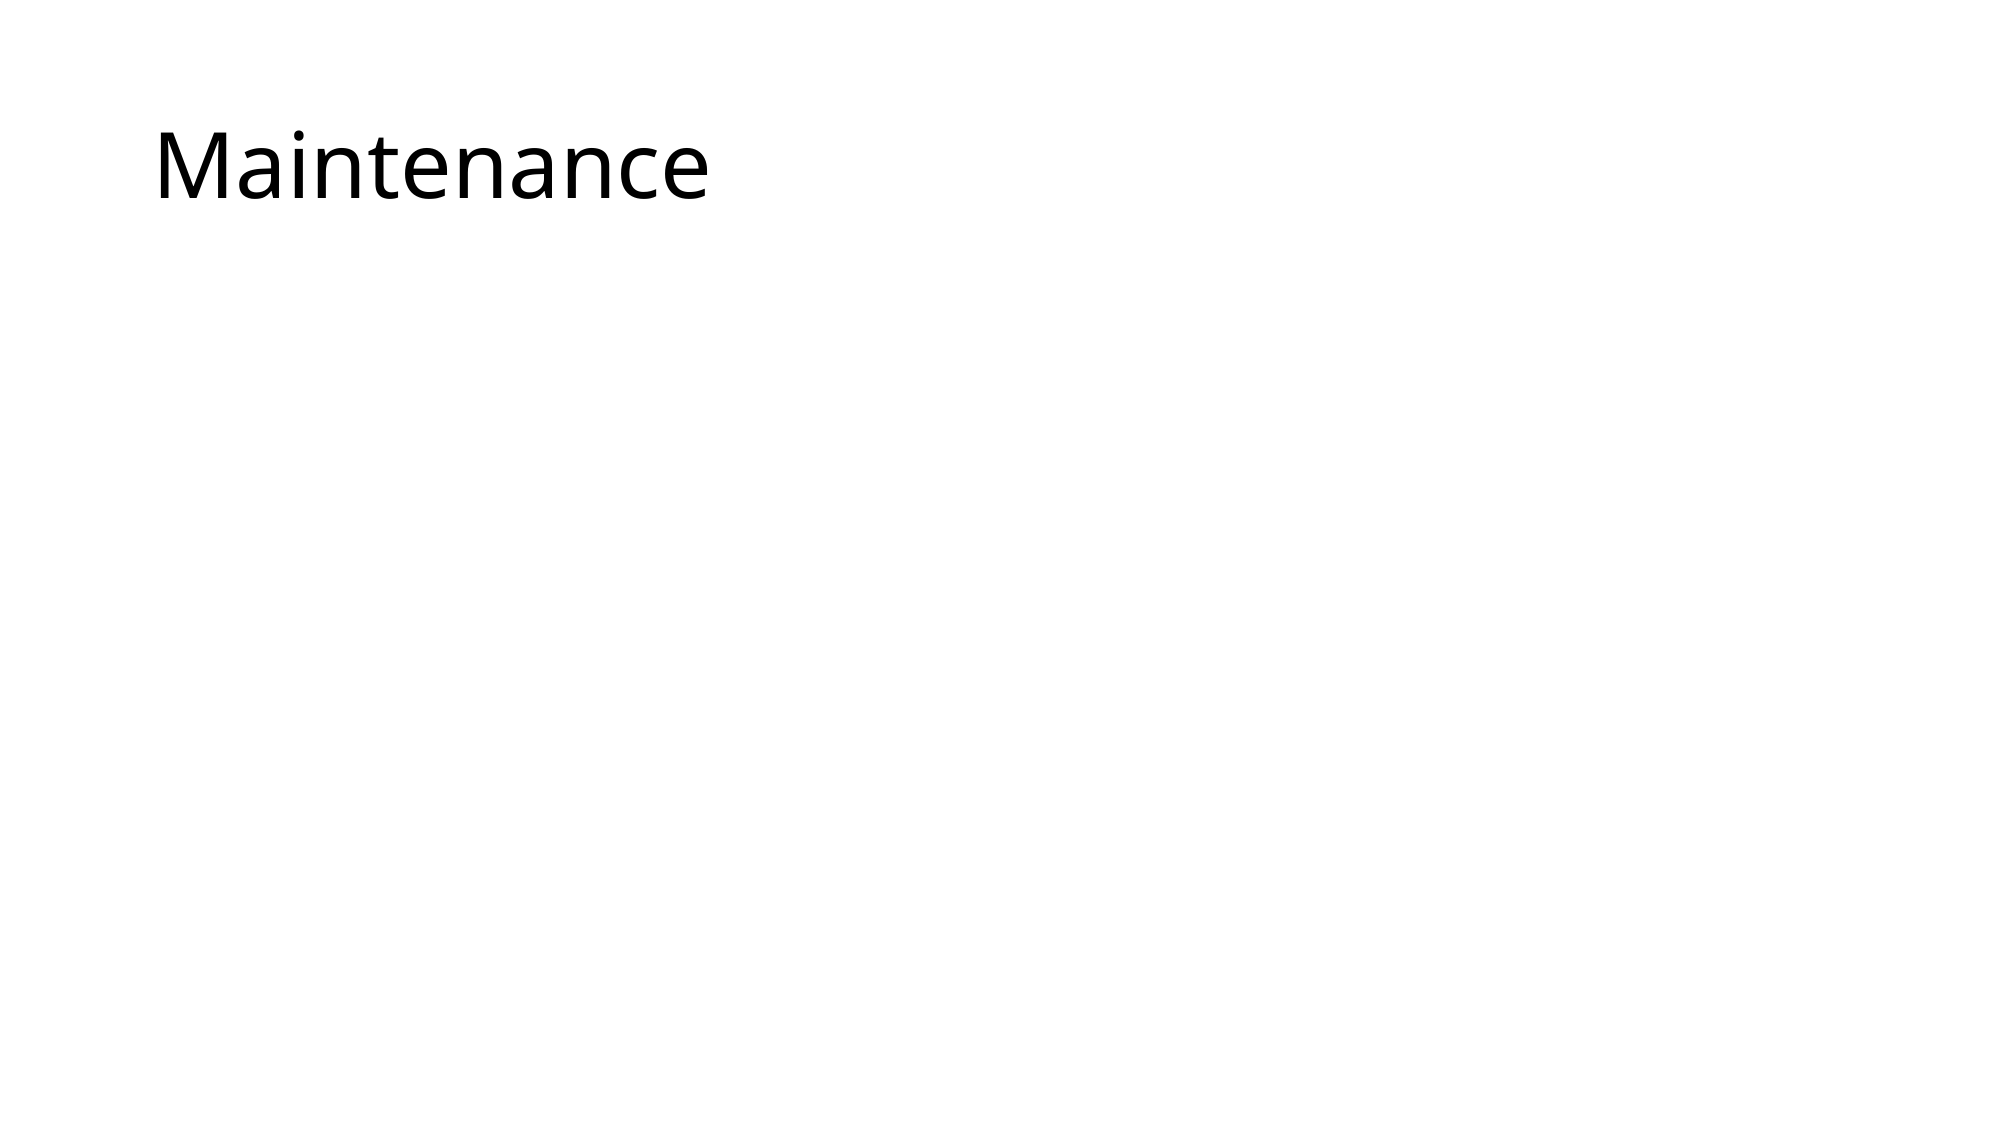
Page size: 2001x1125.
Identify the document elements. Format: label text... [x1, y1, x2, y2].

title Maintenance [137, 59, 1863, 278]
